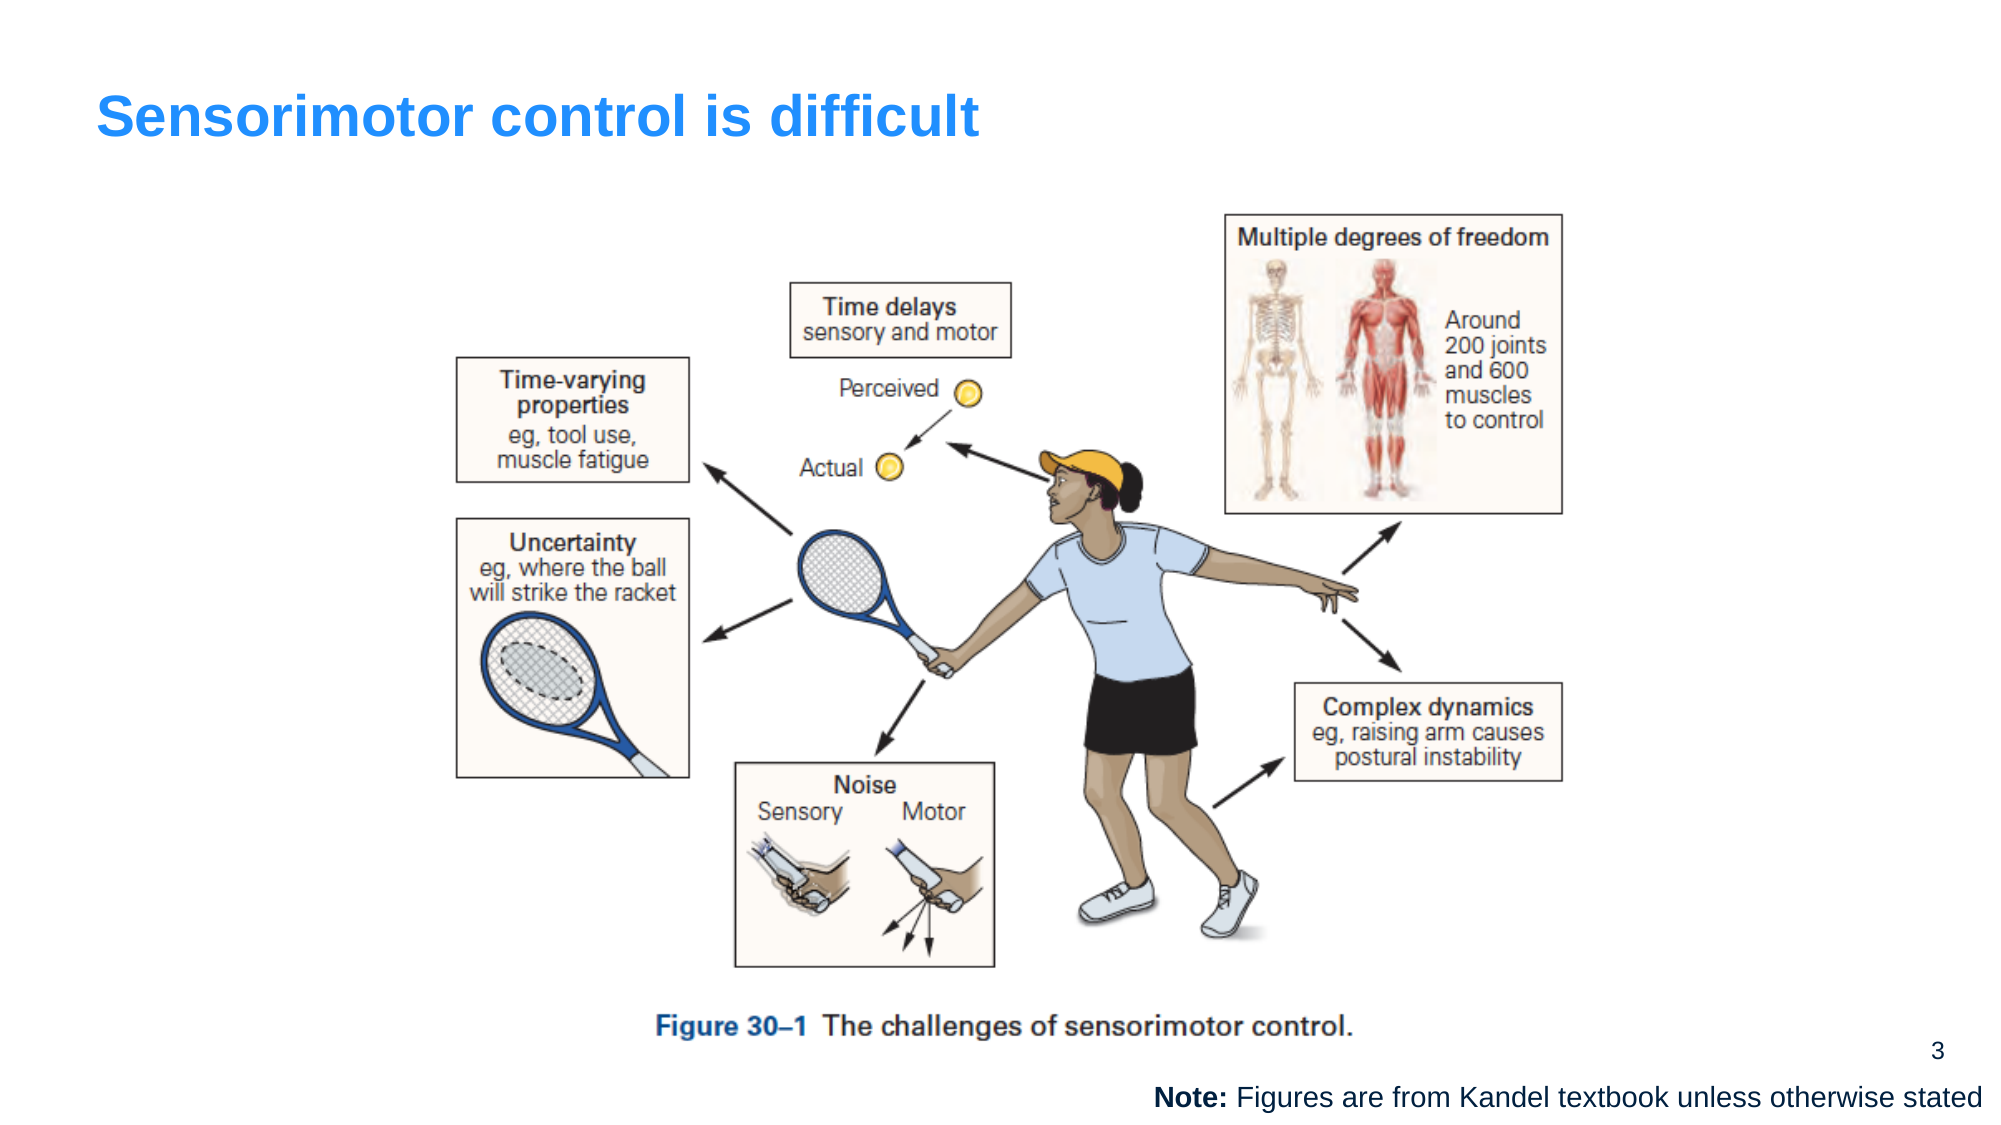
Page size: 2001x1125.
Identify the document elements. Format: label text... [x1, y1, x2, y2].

text_box Note: Figures are from Kandel textbook unless otherwise stated [1138, 1070, 2000, 1121]
picture [354, 205, 1614, 1057]
title Sensorimotor control is difficult [96, 90, 1826, 227]
